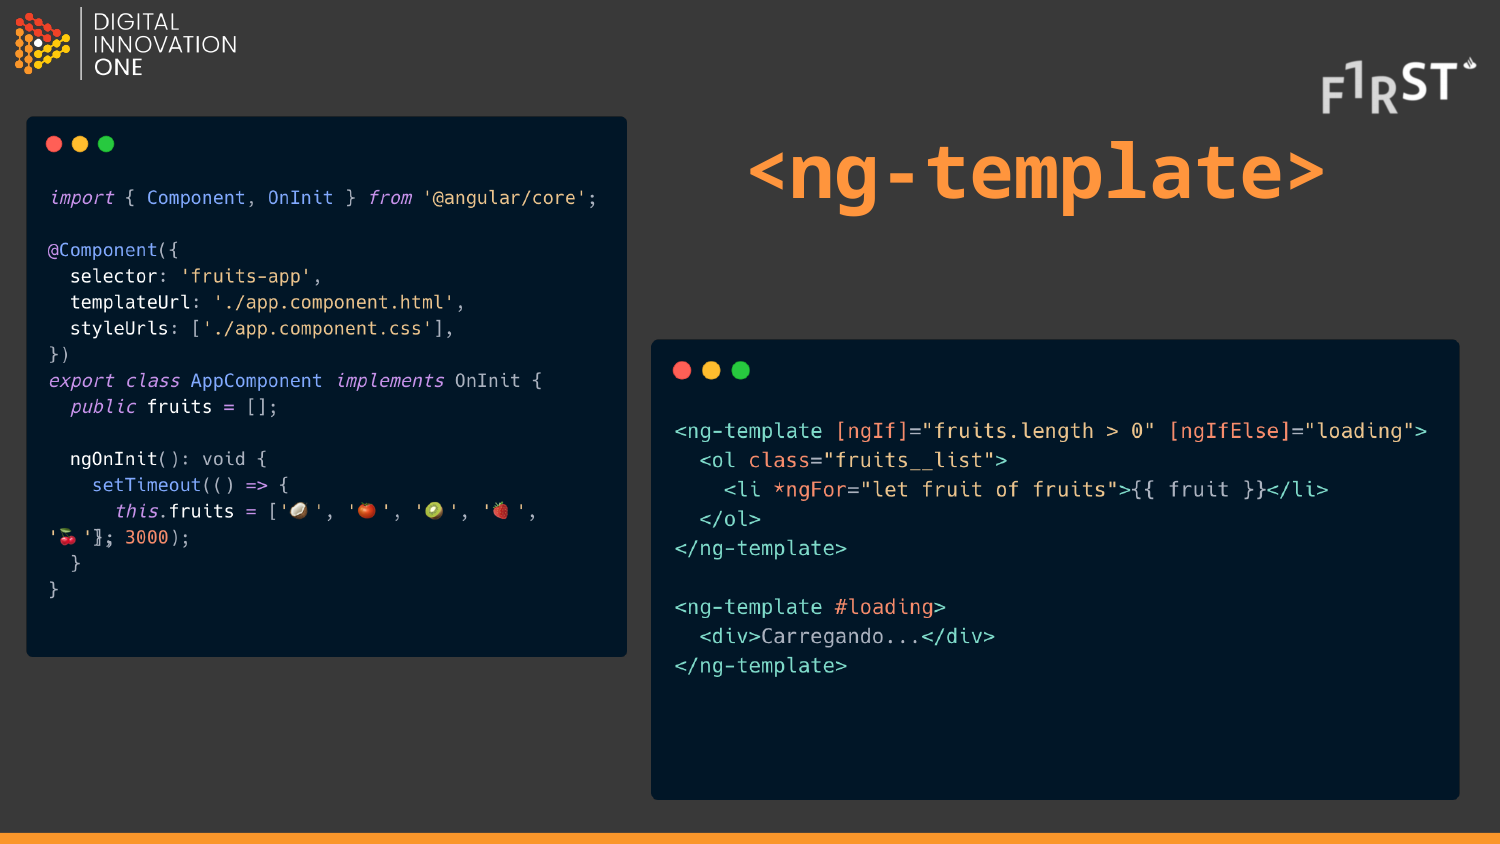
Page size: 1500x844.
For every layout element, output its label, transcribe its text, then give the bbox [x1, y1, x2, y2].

text_box [0, 832, 568, 844]
text_box <ng-template> [729, 115, 1380, 221]
picture [0, 0, 1500, 844]
picture [1299, 0, 1500, 182]
